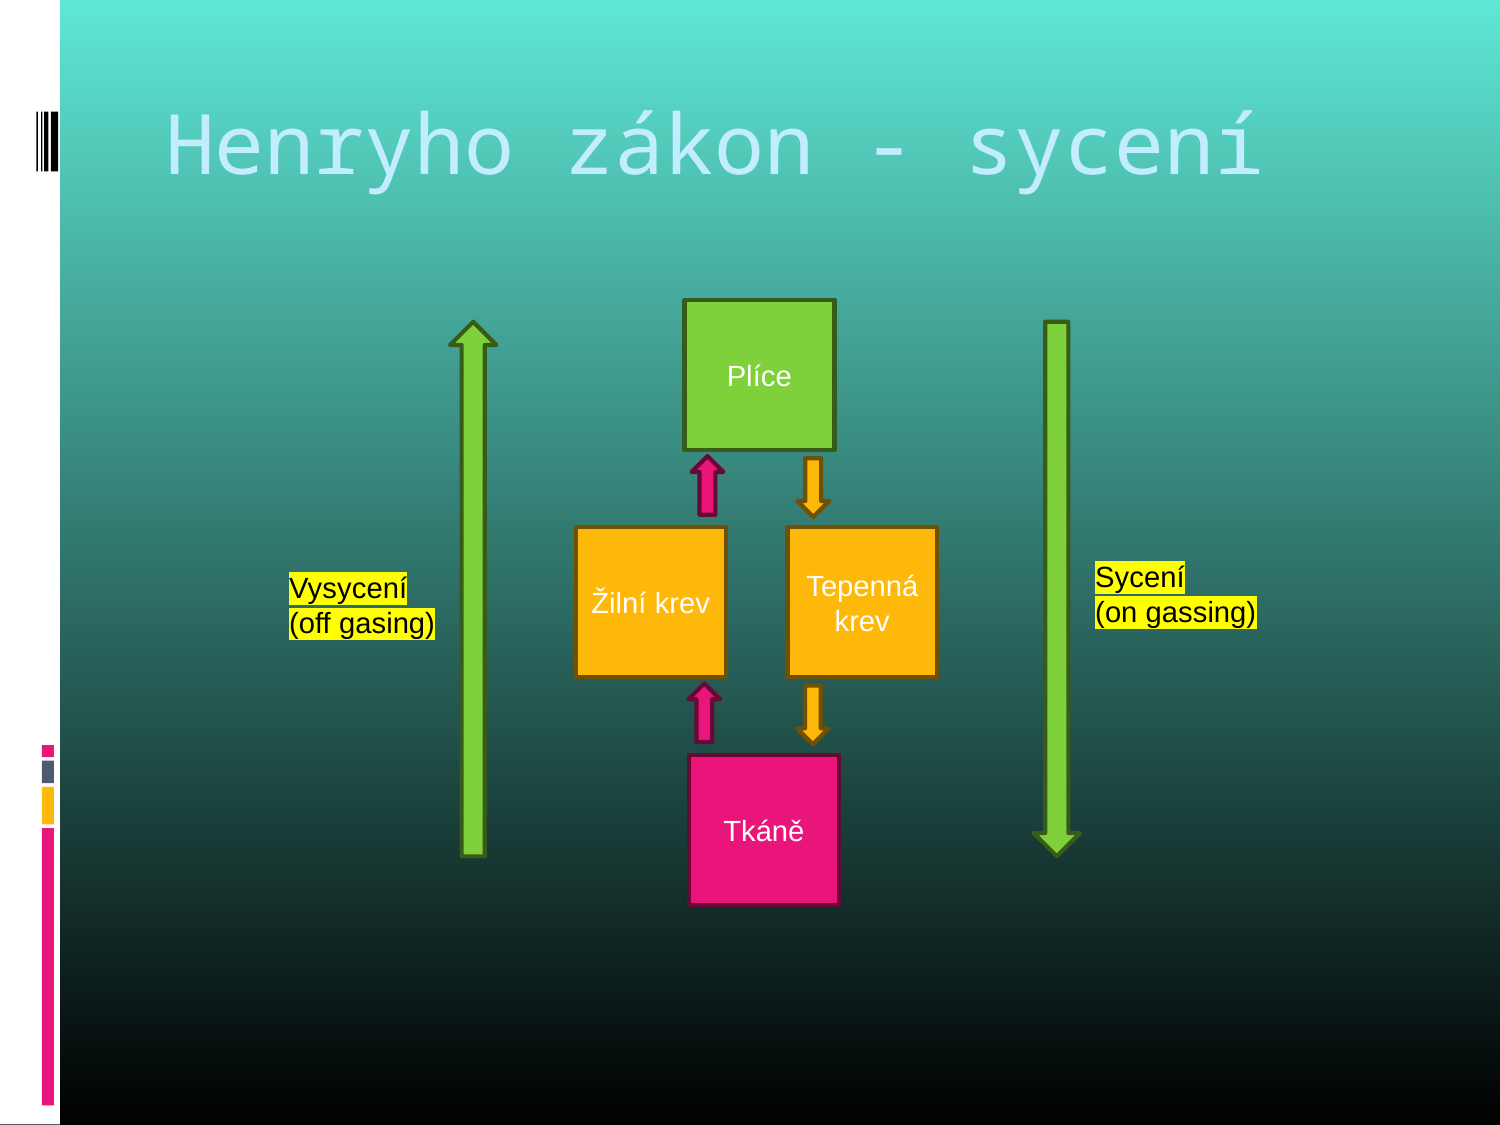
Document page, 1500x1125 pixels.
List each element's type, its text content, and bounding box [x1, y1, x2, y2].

text_box [795, 683, 831, 747]
text_box Vysycení (off gasing) [274, 562, 451, 648]
text_box [795, 456, 832, 519]
text_box Tepenná krev [785, 525, 939, 679]
text_box [448, 319, 499, 859]
text_box Plíce [682, 298, 837, 452]
text_box Tkáně [687, 753, 841, 907]
text_box [686, 681, 723, 745]
text_box [1031, 319, 1082, 859]
text_box [689, 453, 726, 517]
text_box Sycení (on gassing) [1080, 551, 1272, 636]
title Henryho zákon - sycení [150, 83, 1425, 234]
text_box Žilní krev [574, 525, 728, 679]
